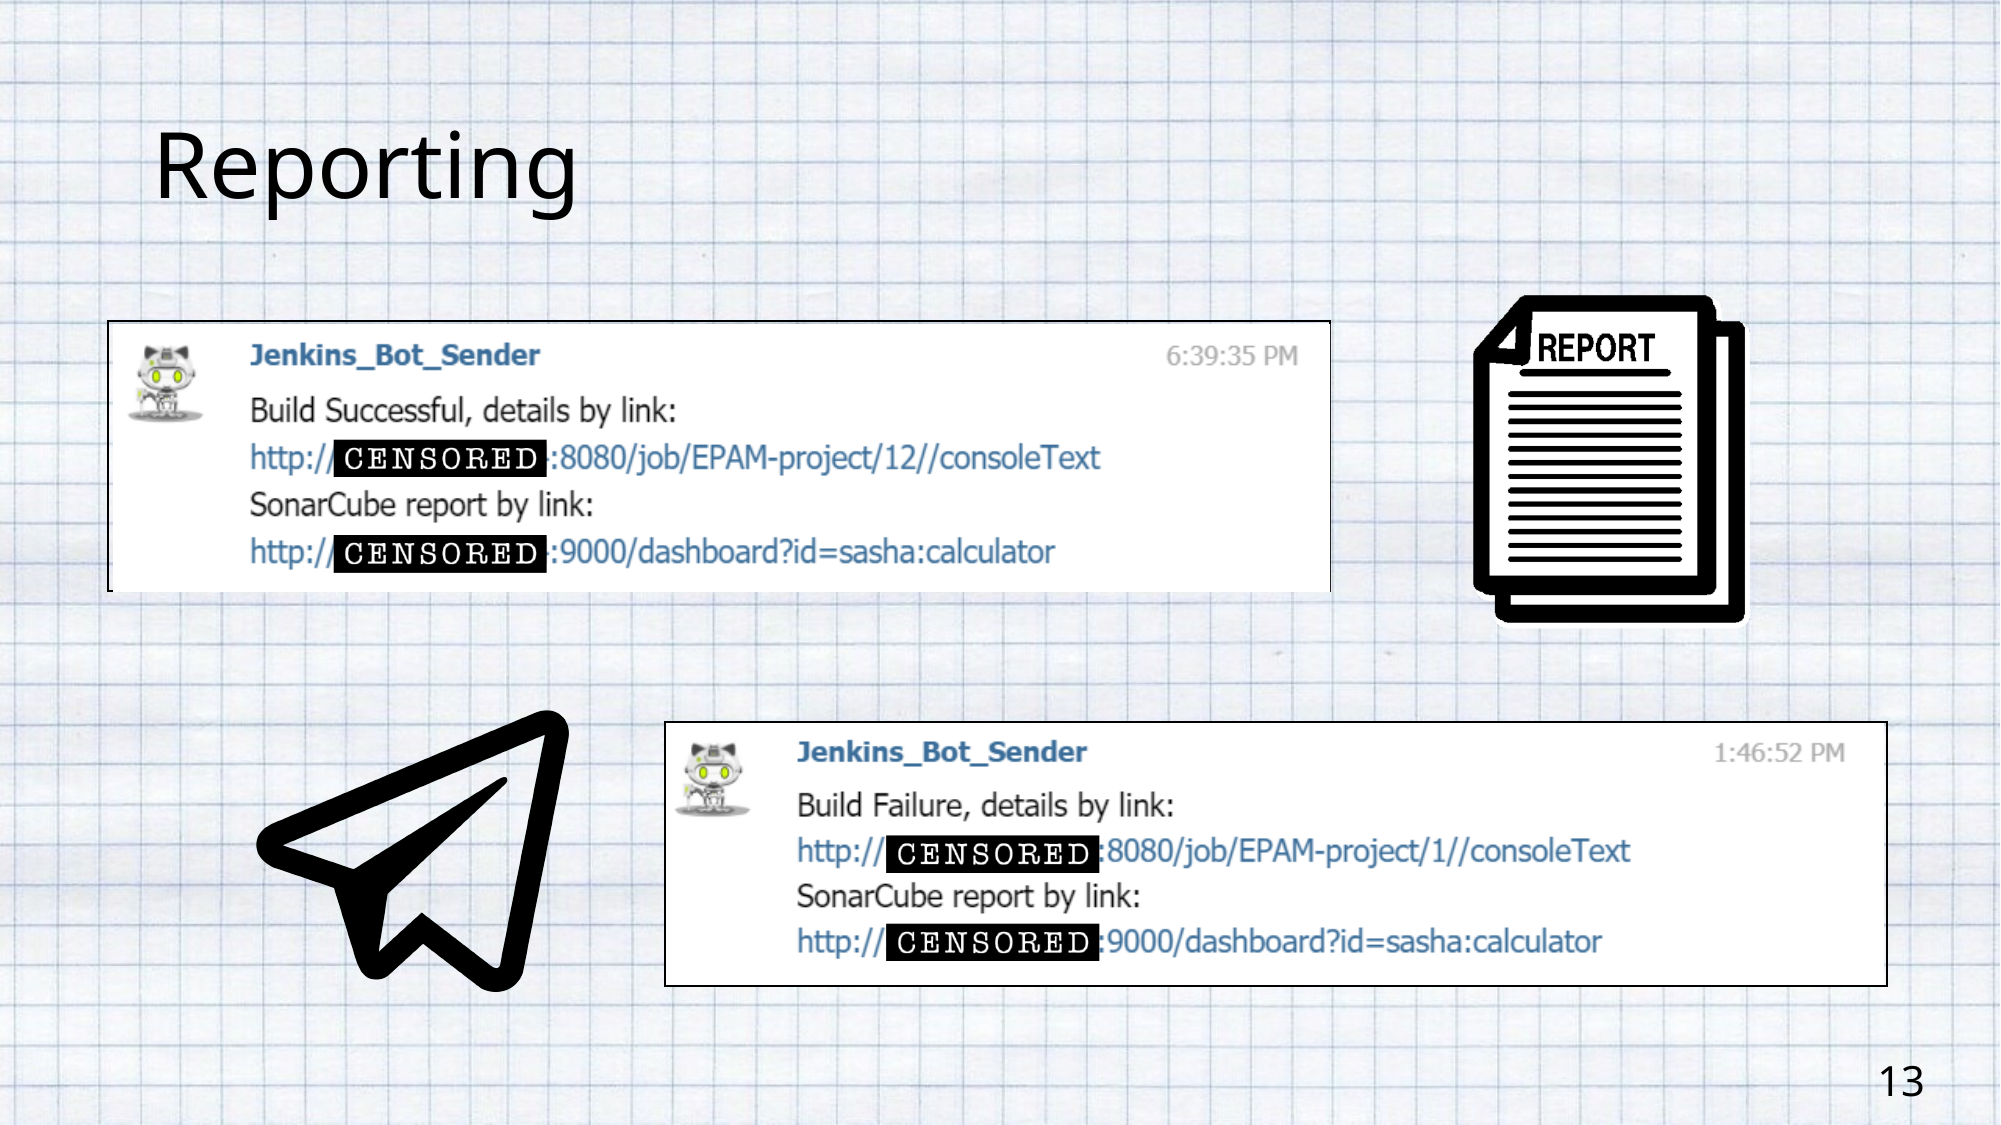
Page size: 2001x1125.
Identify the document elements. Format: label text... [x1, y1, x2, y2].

picture [0, 0, 2001, 1125]
text_box [664, 721, 1888, 987]
text_box [107, 320, 1331, 592]
slide_number 13 [1862, 1047, 1950, 1107]
title Reporting [137, 59, 1863, 278]
